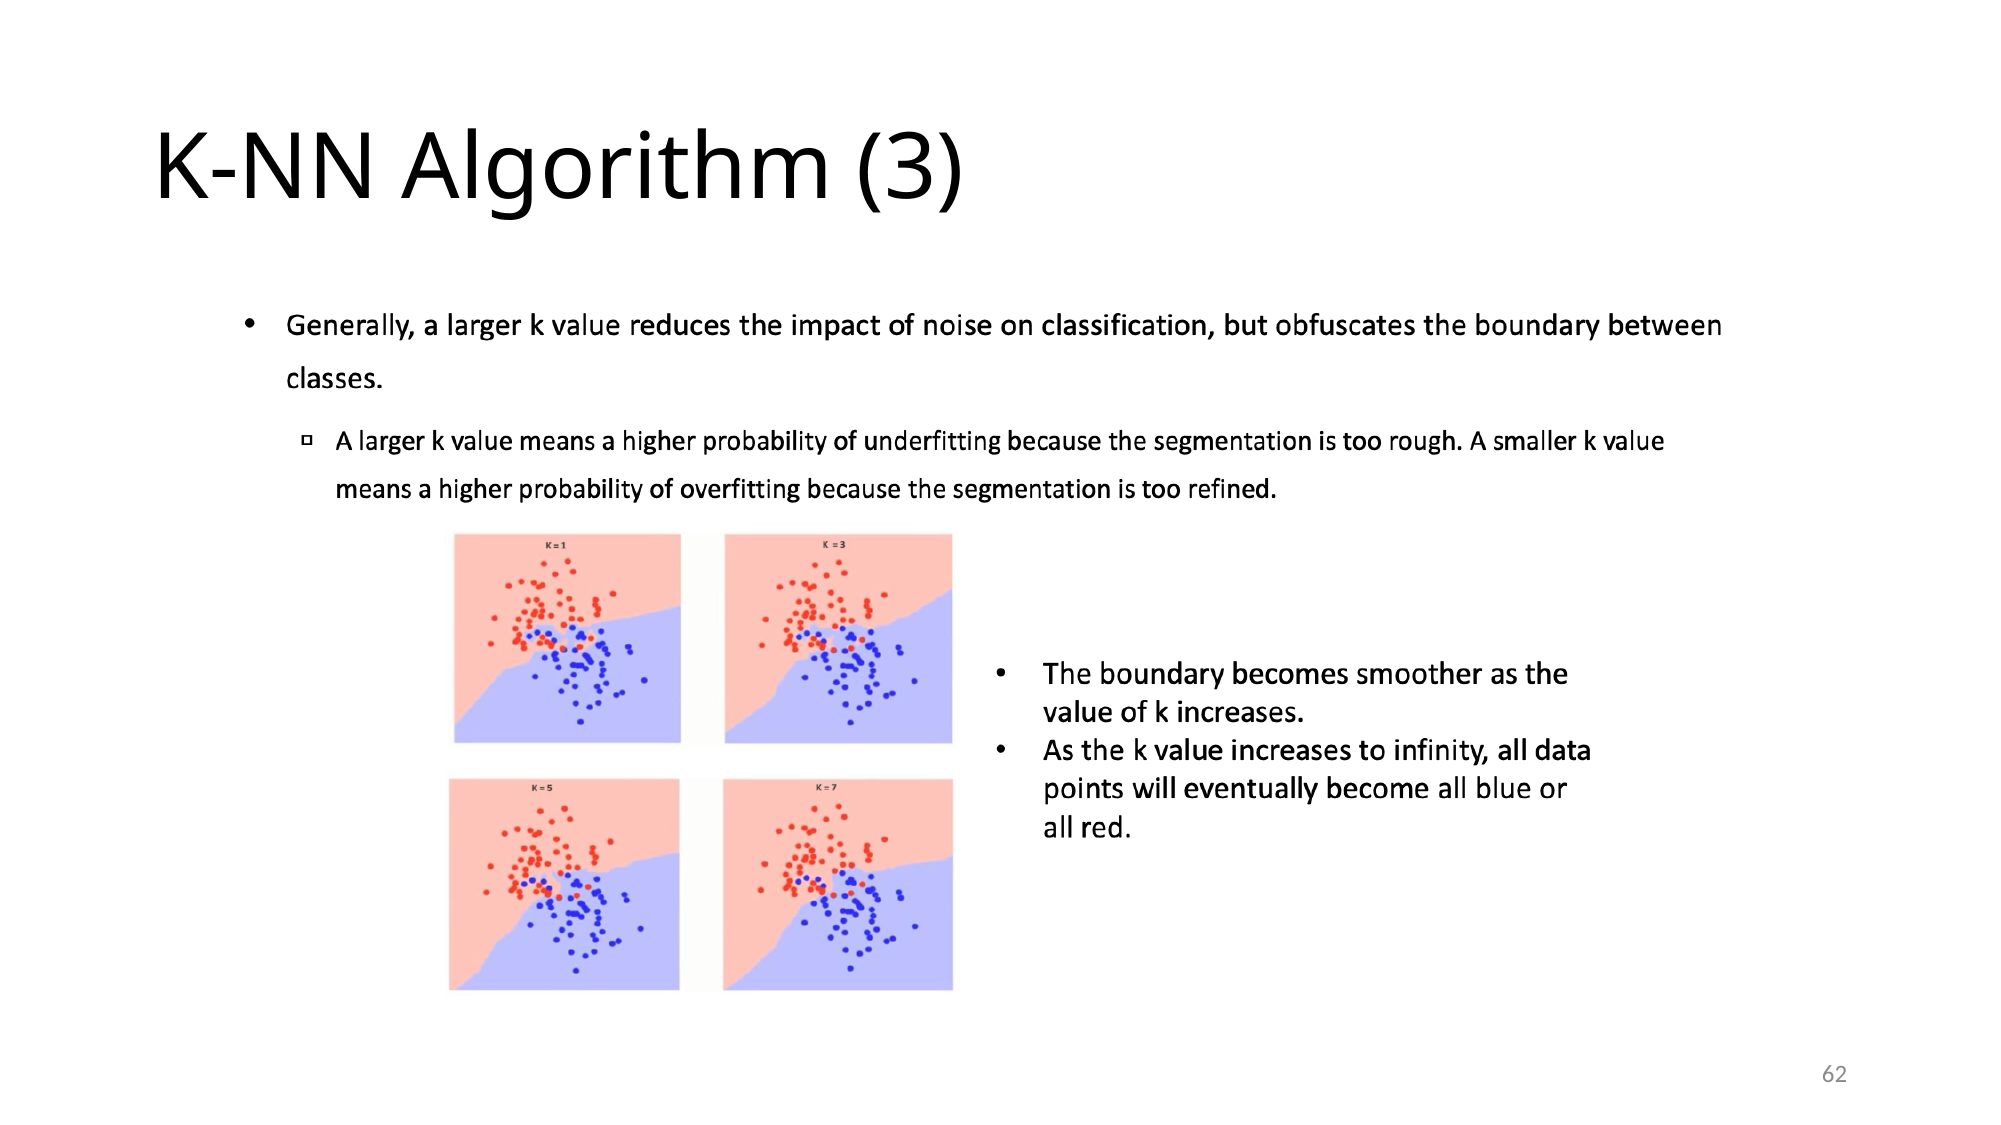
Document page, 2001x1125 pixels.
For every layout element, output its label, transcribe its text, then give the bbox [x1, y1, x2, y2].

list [233, 299, 1767, 1014]
title K-NN Algorithm (3) [137, 59, 1863, 278]
slide_number 62 [1412, 1042, 1863, 1103]
